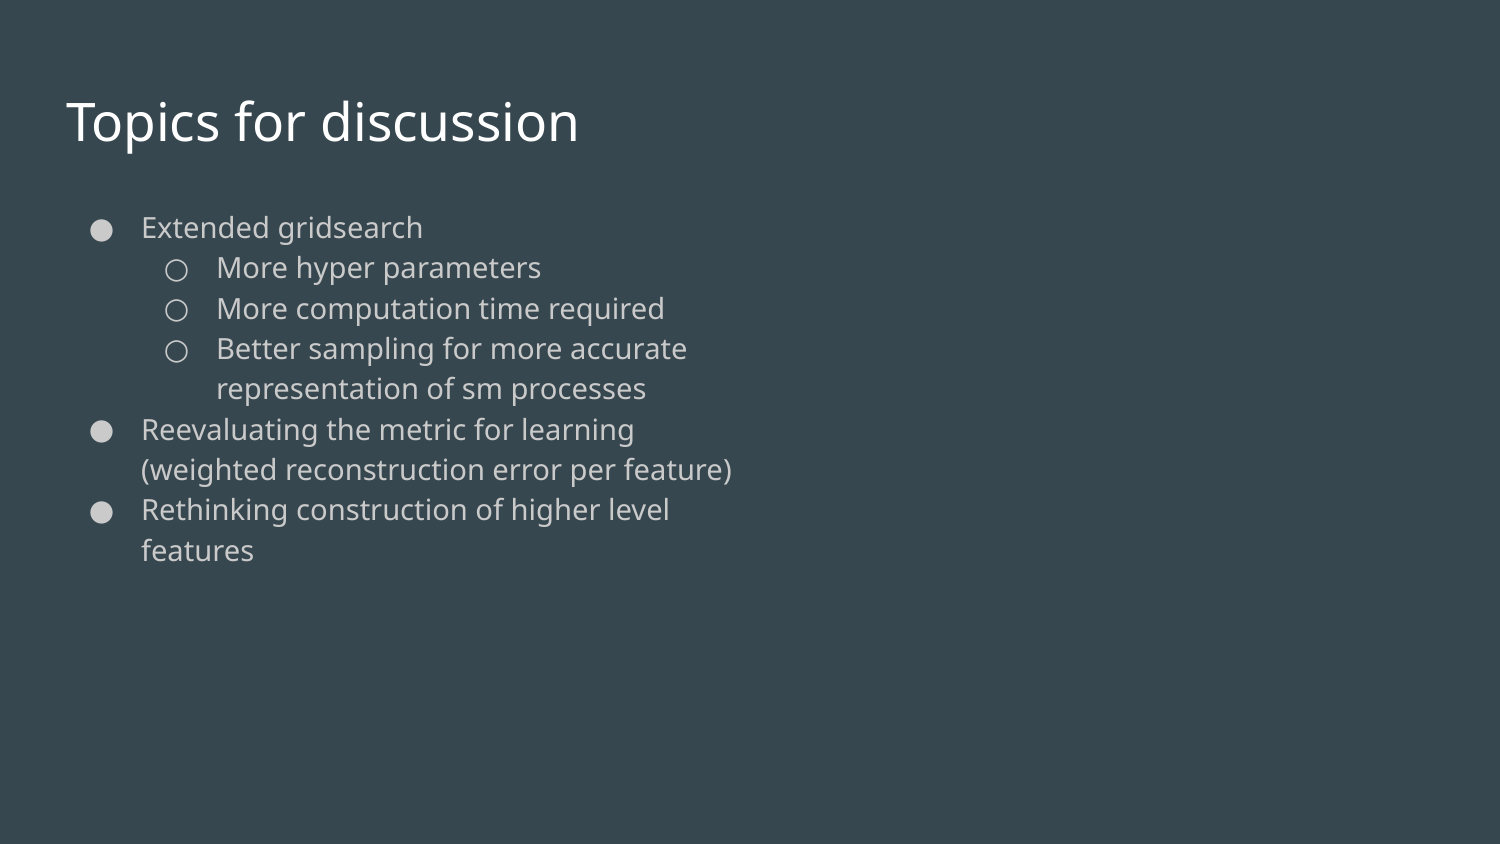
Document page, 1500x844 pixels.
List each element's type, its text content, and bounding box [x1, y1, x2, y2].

title Topics for discussion [51, 72, 1449, 167]
list Extended gridsearch More hyper parameters More computation time required Better sampling for more accurate representation of sm processes Reevaluating the metric for learning (weighted reconstruction error per feature) Rethinking construction of higher level features [51, 189, 781, 750]
